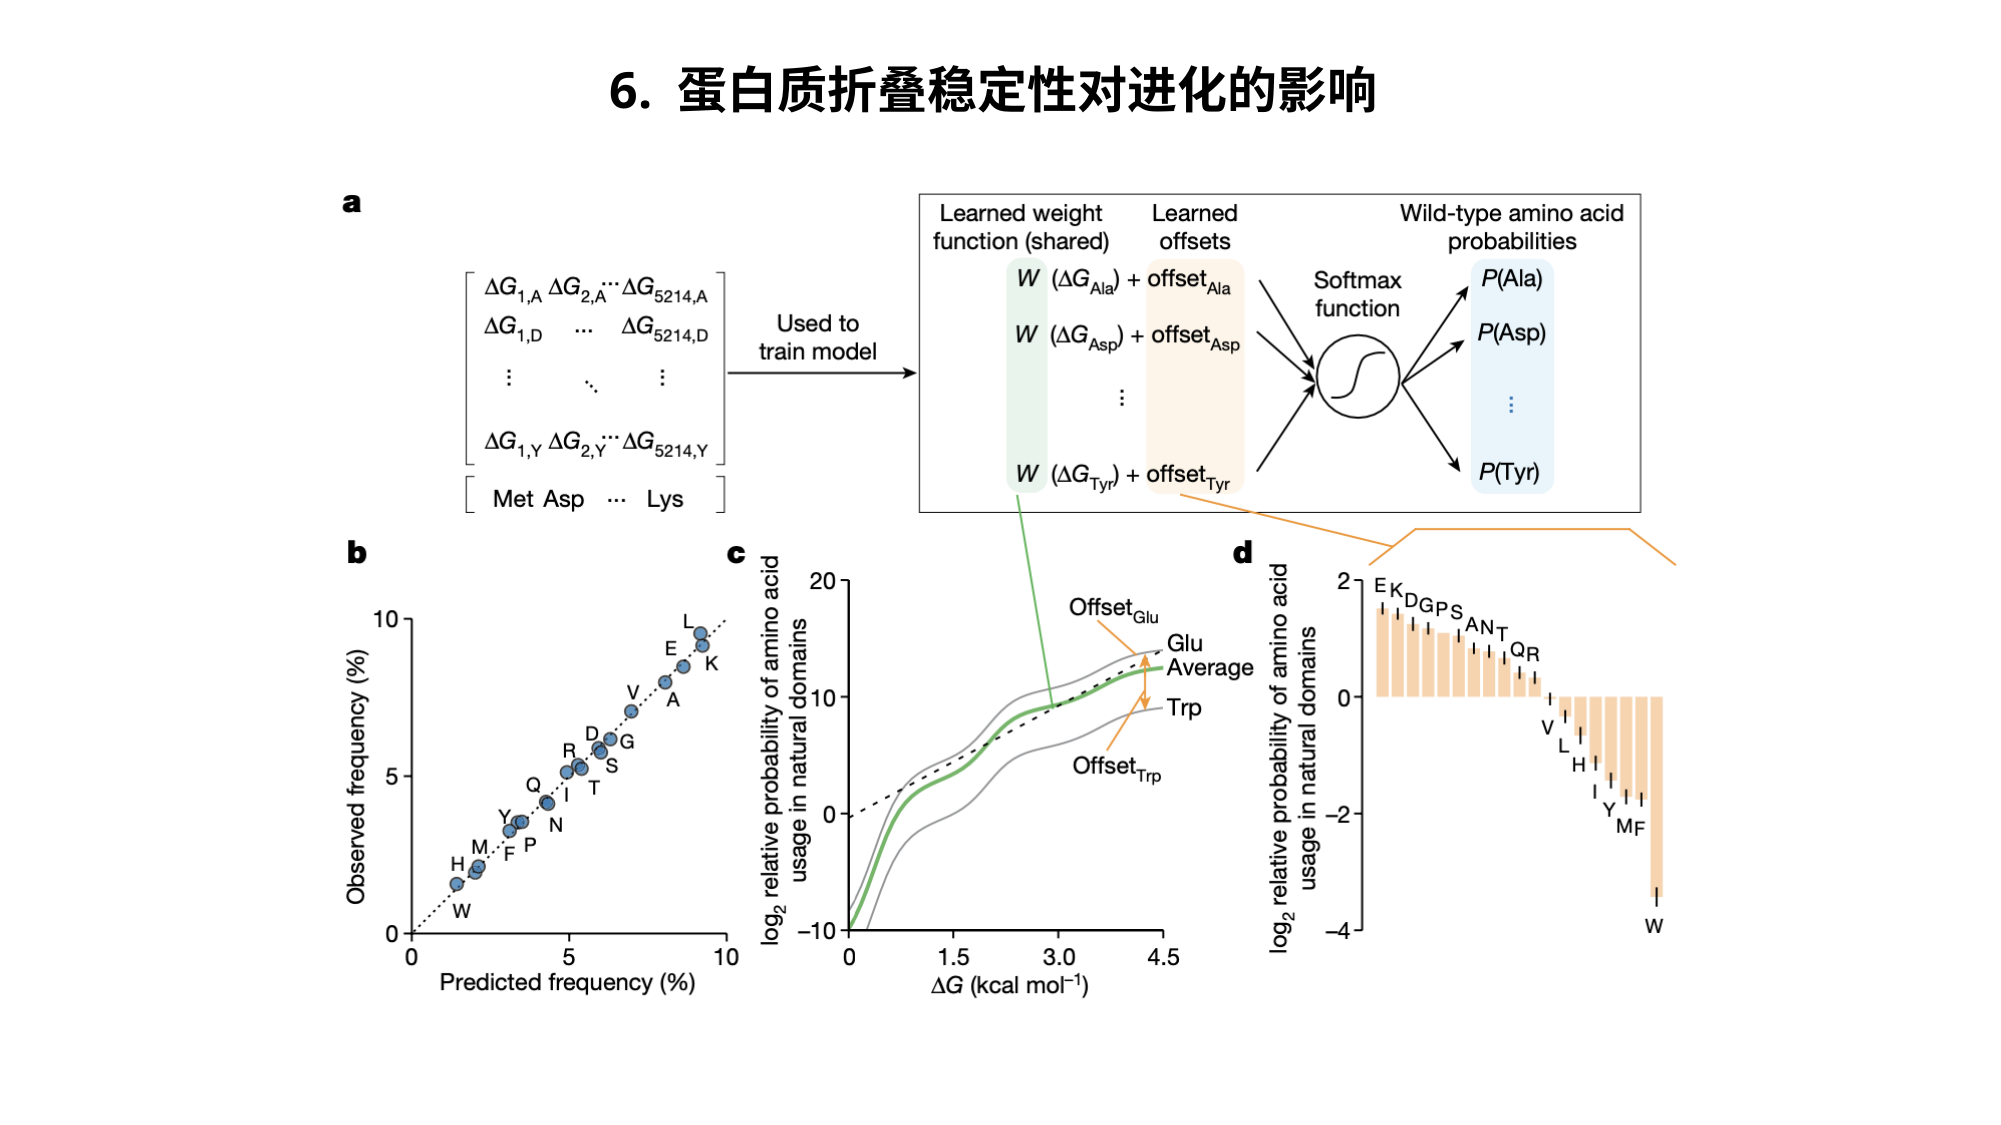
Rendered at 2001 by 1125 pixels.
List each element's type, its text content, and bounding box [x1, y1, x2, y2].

picture [264, 176, 1793, 1002]
text_box 6. 蛋白质折叠稳定性对进化的影响 [595, 51, 1596, 127]
